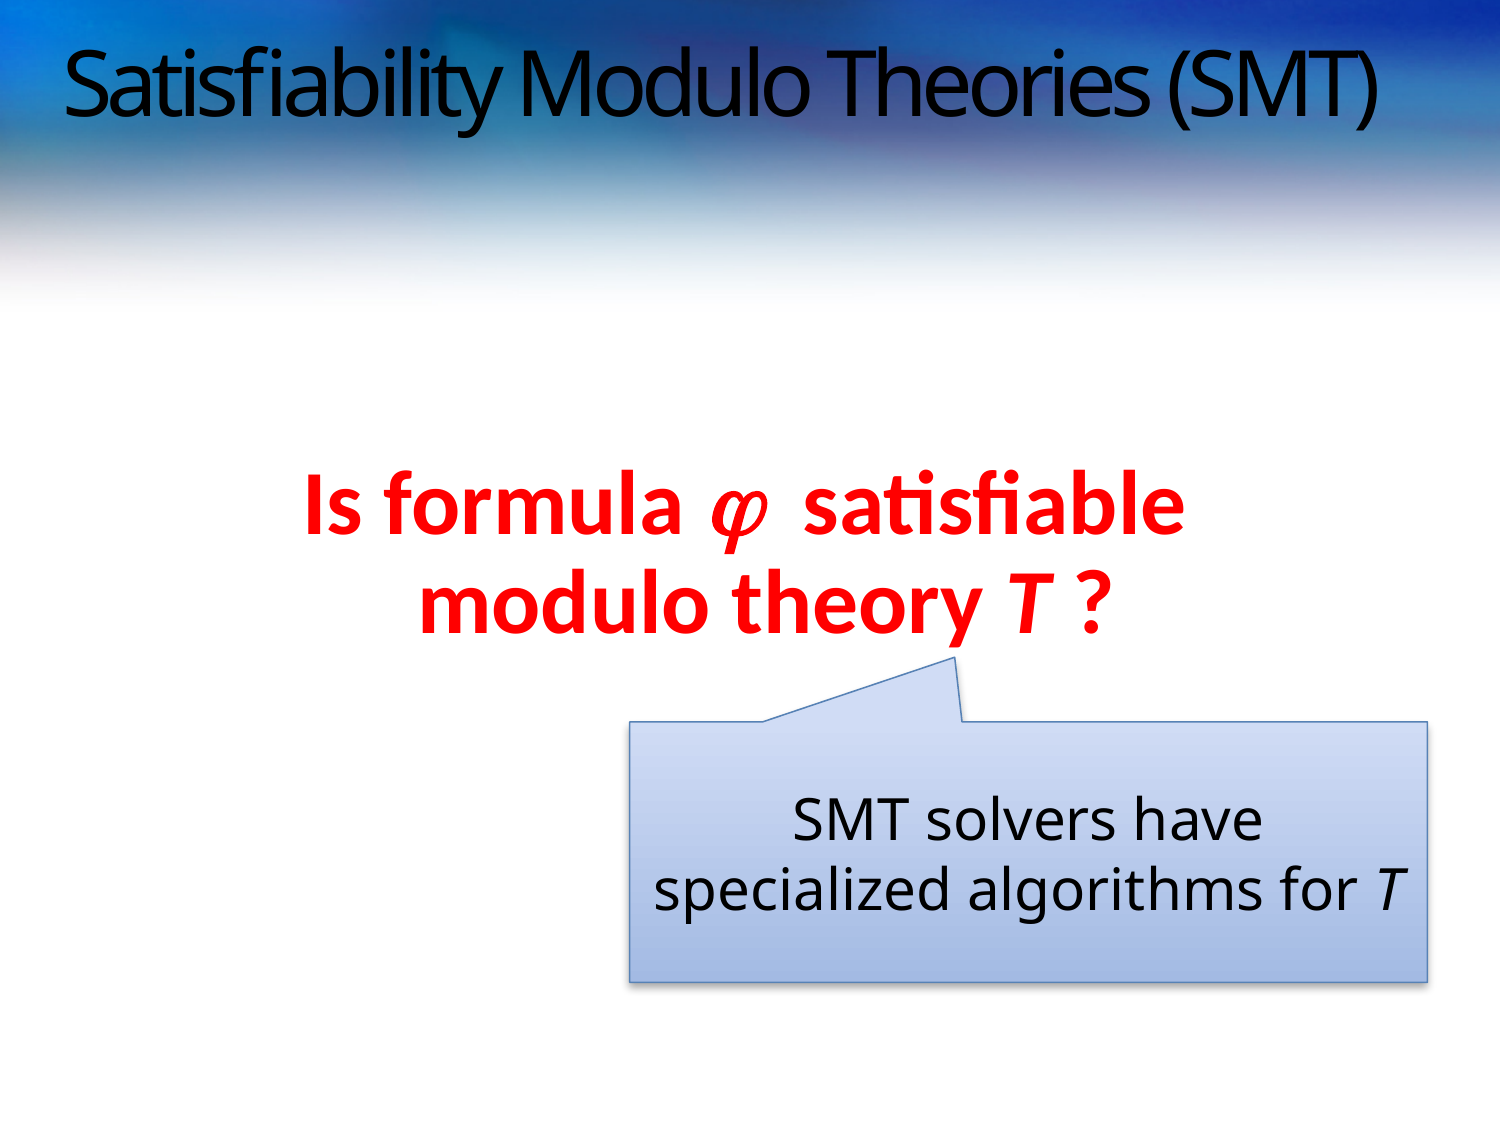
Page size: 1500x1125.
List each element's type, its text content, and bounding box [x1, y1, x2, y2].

title Satisfiability Modulo Theories (SMT) [62, 37, 1438, 138]
text_box SMT solvers have specialized algorithms for T [628, 656, 1429, 984]
text_box Is formula  satisfiable modulo theory T ? [198, 455, 1292, 653]
picture [0, 0, 1500, 1125]
